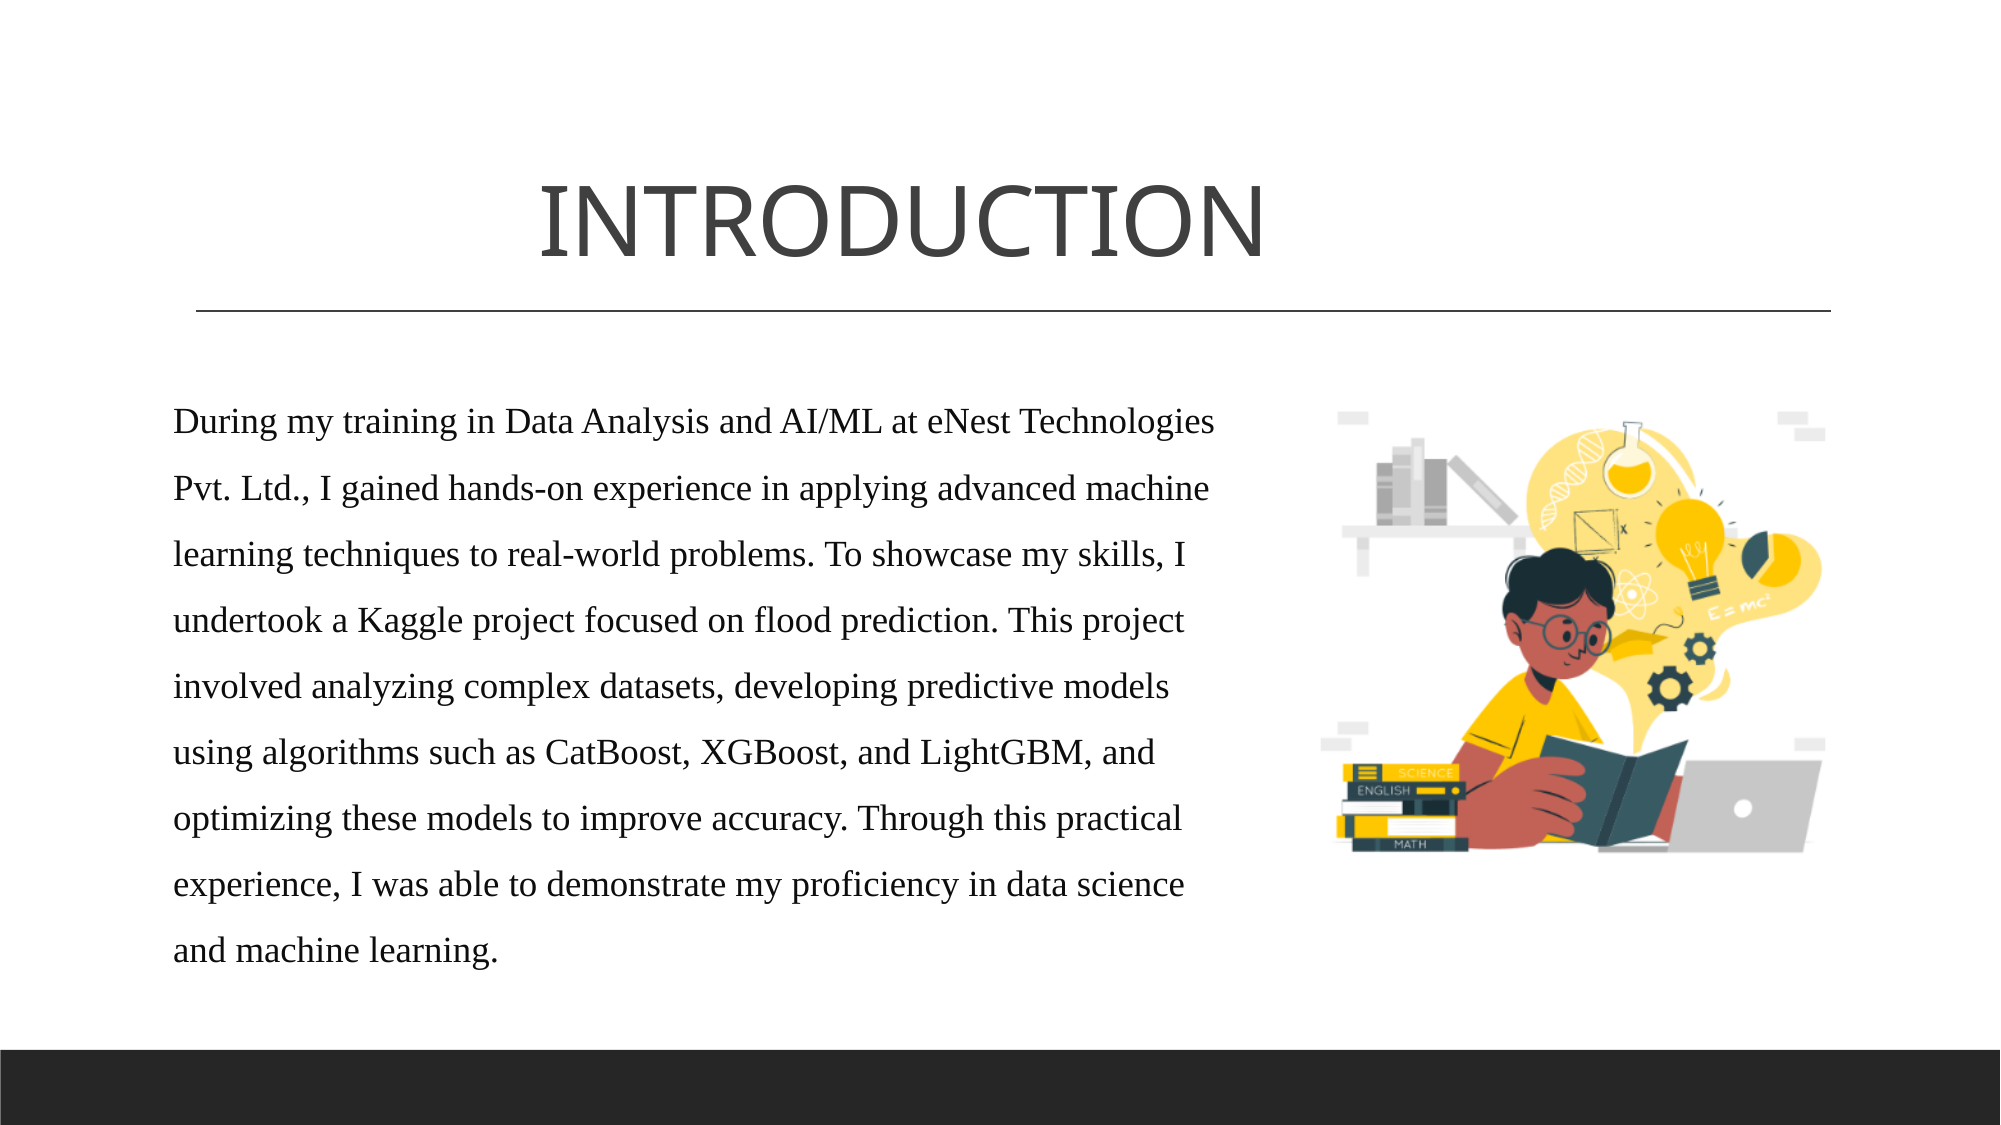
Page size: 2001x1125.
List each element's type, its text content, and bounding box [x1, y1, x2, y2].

picture [1289, 367, 1938, 880]
title INTRODUCTION [180, 47, 1830, 285]
list During my training in Data Analysis and AI/ML at eNest Technologies Pvt. Ltd., I gained hands-on experience in applying advanced machine learning techniques to real-world problems. To showcase my skills, I undertook a Kaggle project focused on flood prediction. This project involved analyzing complex datasets, developing predictive models using algorithms such as CatBoost, XGBoost, and LightGBM, and optimizing these models to improve accuracy. Through this practical experience, I was able to demonstrate my proficiency in data science and machine learning. [158, 367, 1218, 985]
